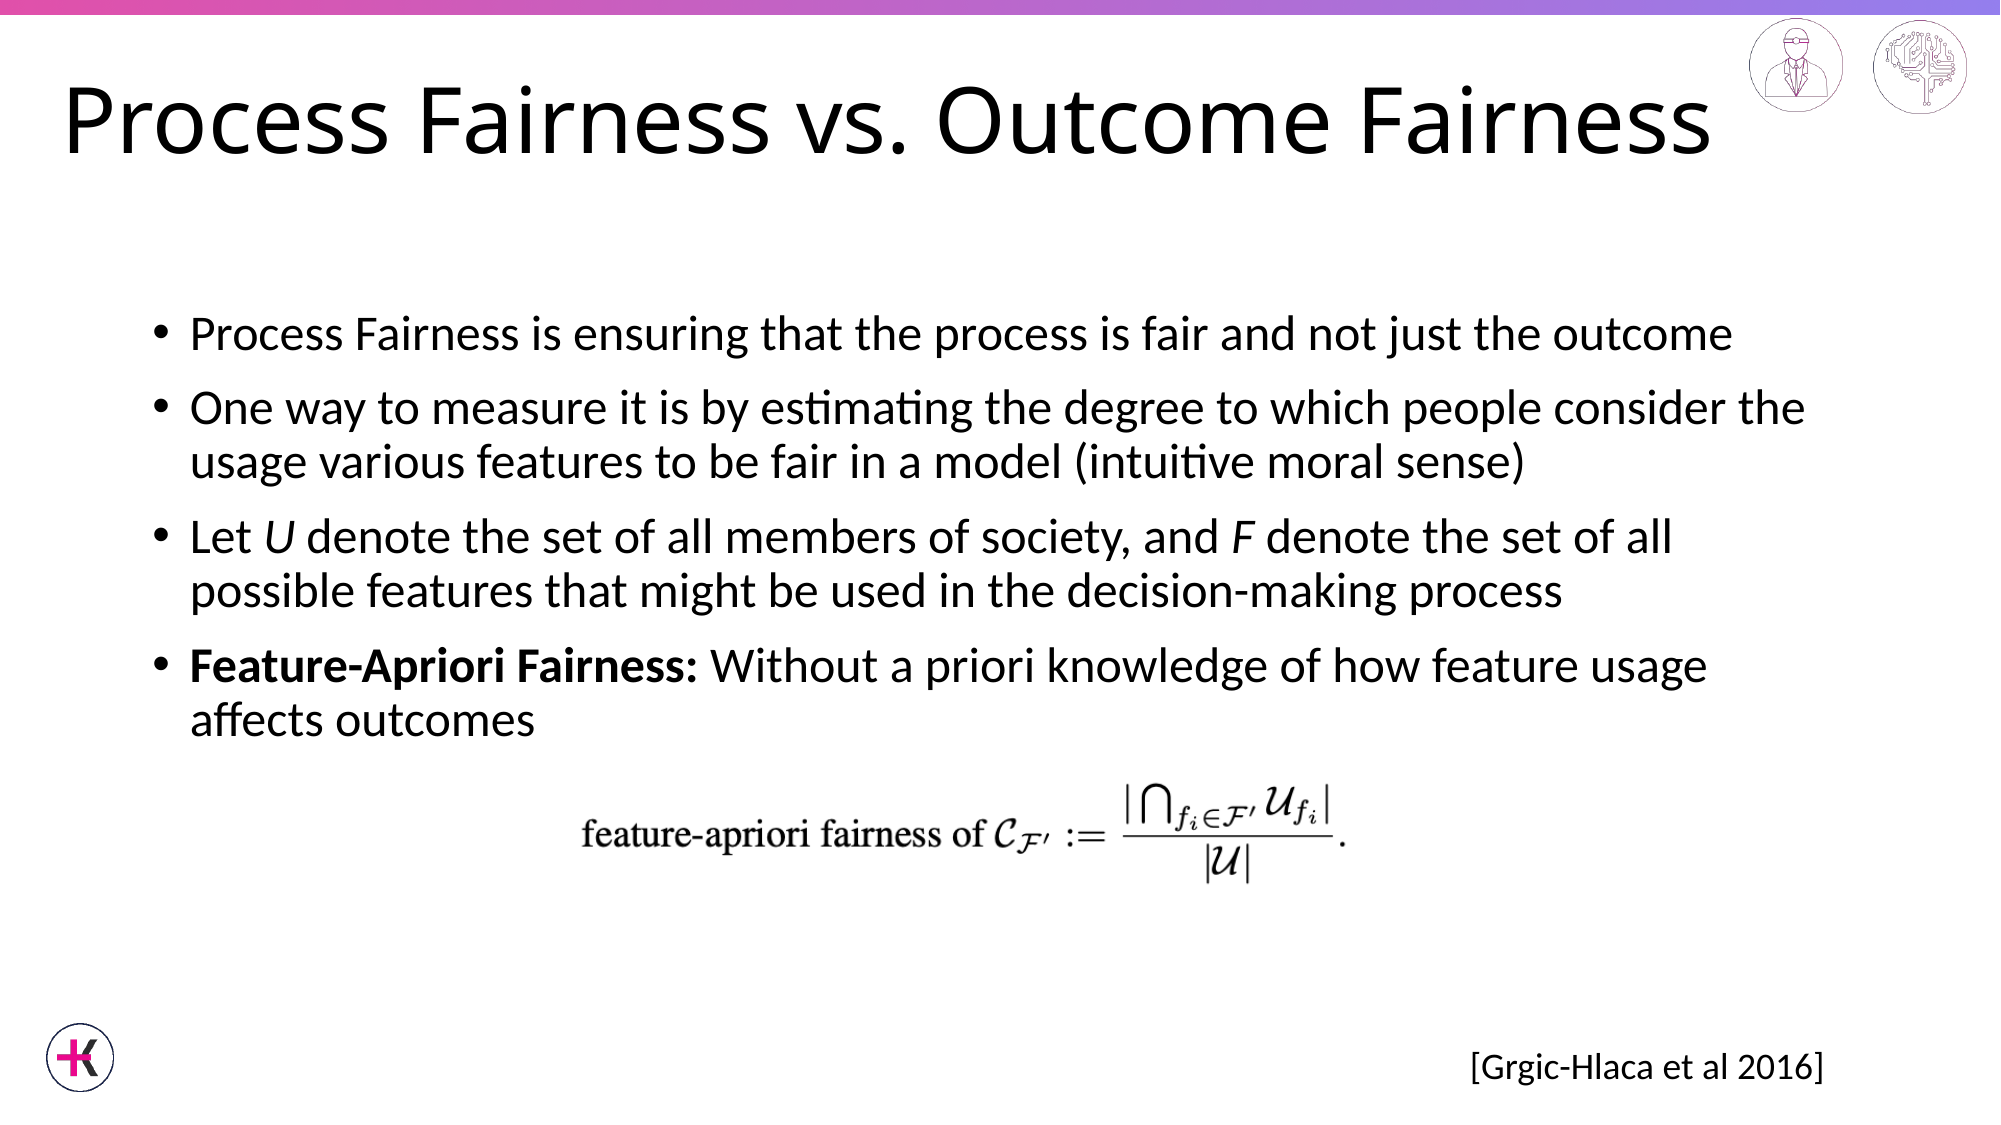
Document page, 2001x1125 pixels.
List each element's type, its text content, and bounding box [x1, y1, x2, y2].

title Process Fairness vs. Outcome Fairness [46, 15, 1772, 233]
picture [1873, 20, 1967, 114]
text_box Process Fairness is ensuring that the process is fair and not just the outcome One way to measure it is by estimating the degree to which people consider the usage various features to be fair in a model (intuitive moral sense) Let U denote the set of all members of society, and F denote the set of all possible features that might be used in the decision-making process Feature-Apriori Fairness: Without a priori knowledge of how feature usage affects outcomes [137, 299, 1836, 1014]
picture [46, 1023, 114, 1092]
picture [1749, 18, 1843, 112]
text_box [Grgic-Hlaca et al 2016] [1455, 1034, 1840, 1095]
picture [568, 765, 1361, 902]
picture [0, 0, 2000, 15]
